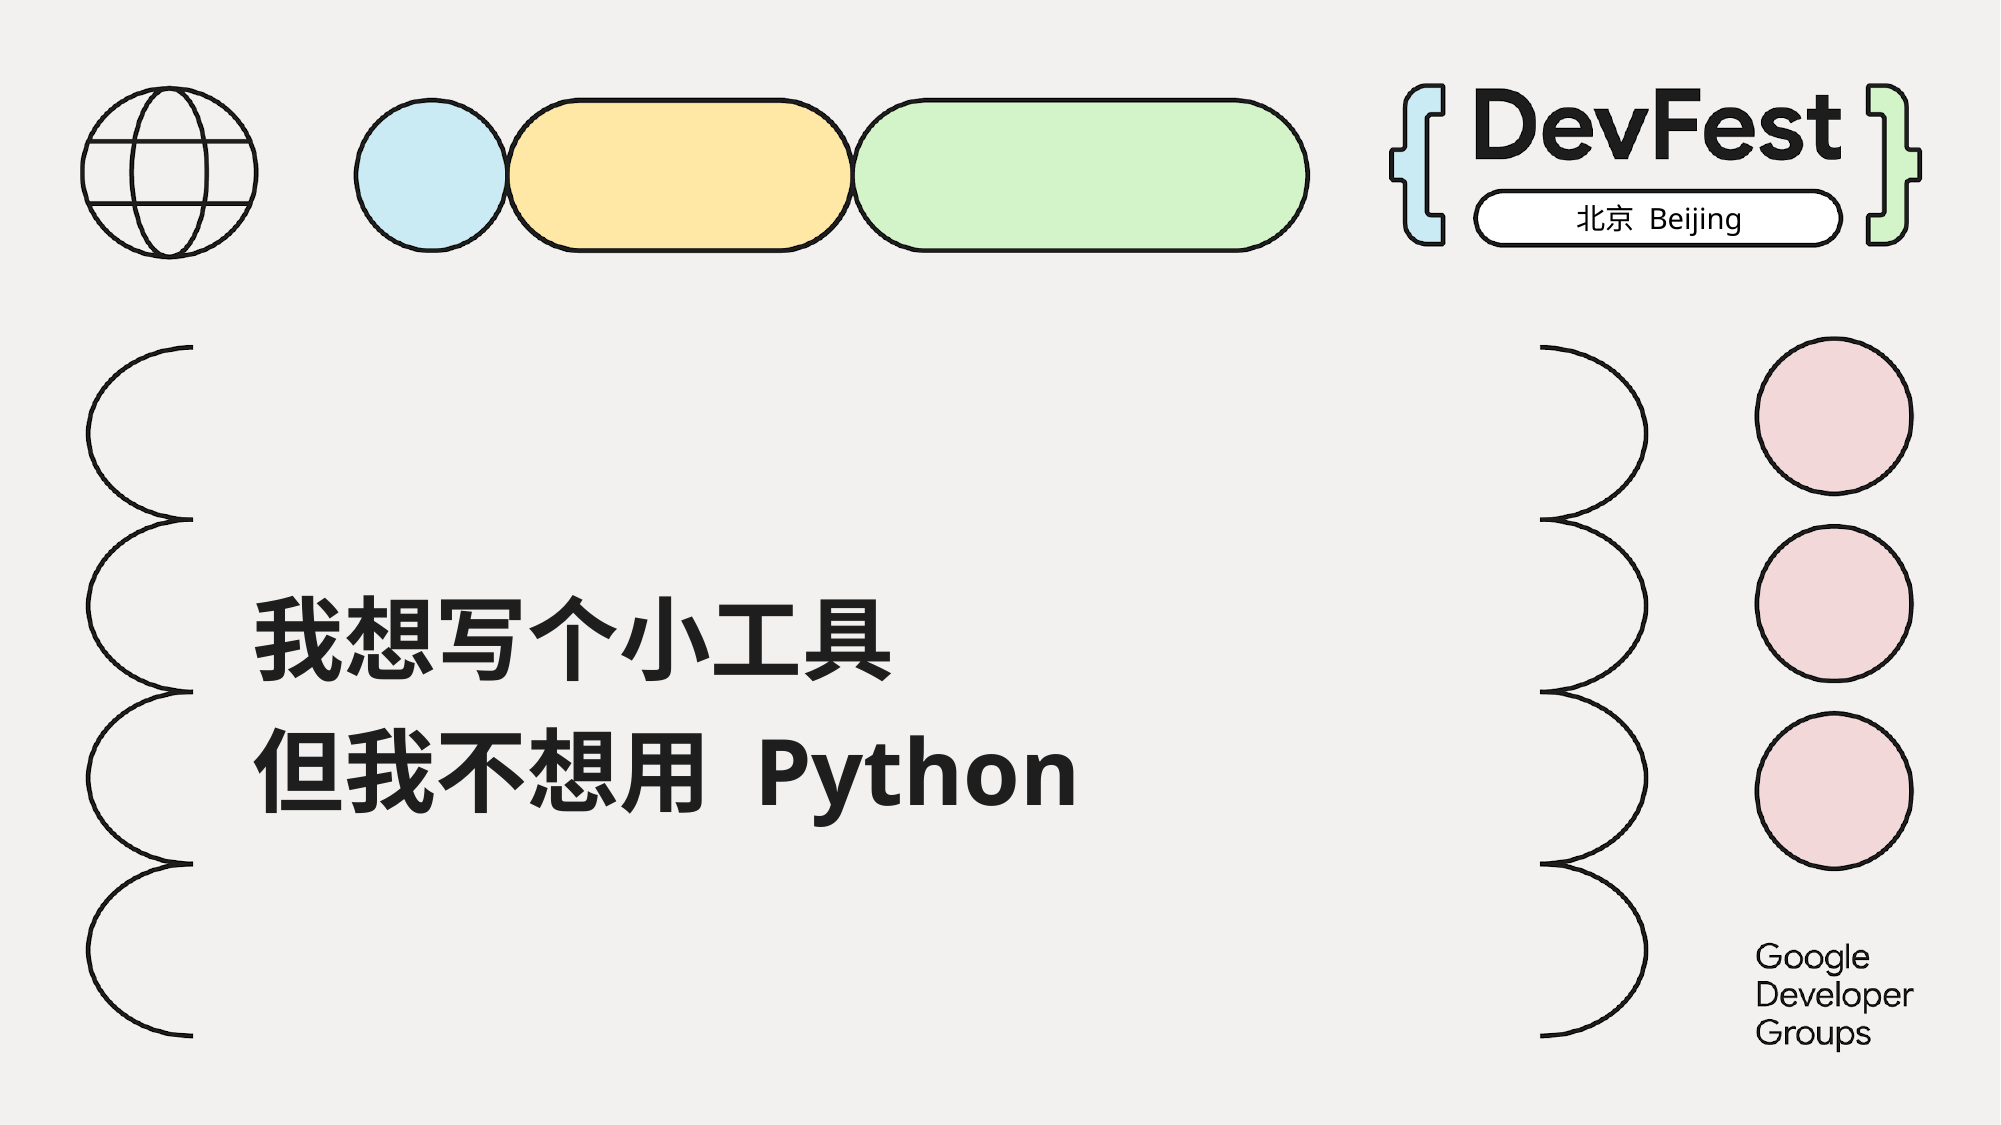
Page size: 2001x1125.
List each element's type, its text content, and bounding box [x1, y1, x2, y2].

picture [0, 0, 2001, 1125]
title 我想写个小工具 但我不想用 Python [252, 518, 1500, 885]
